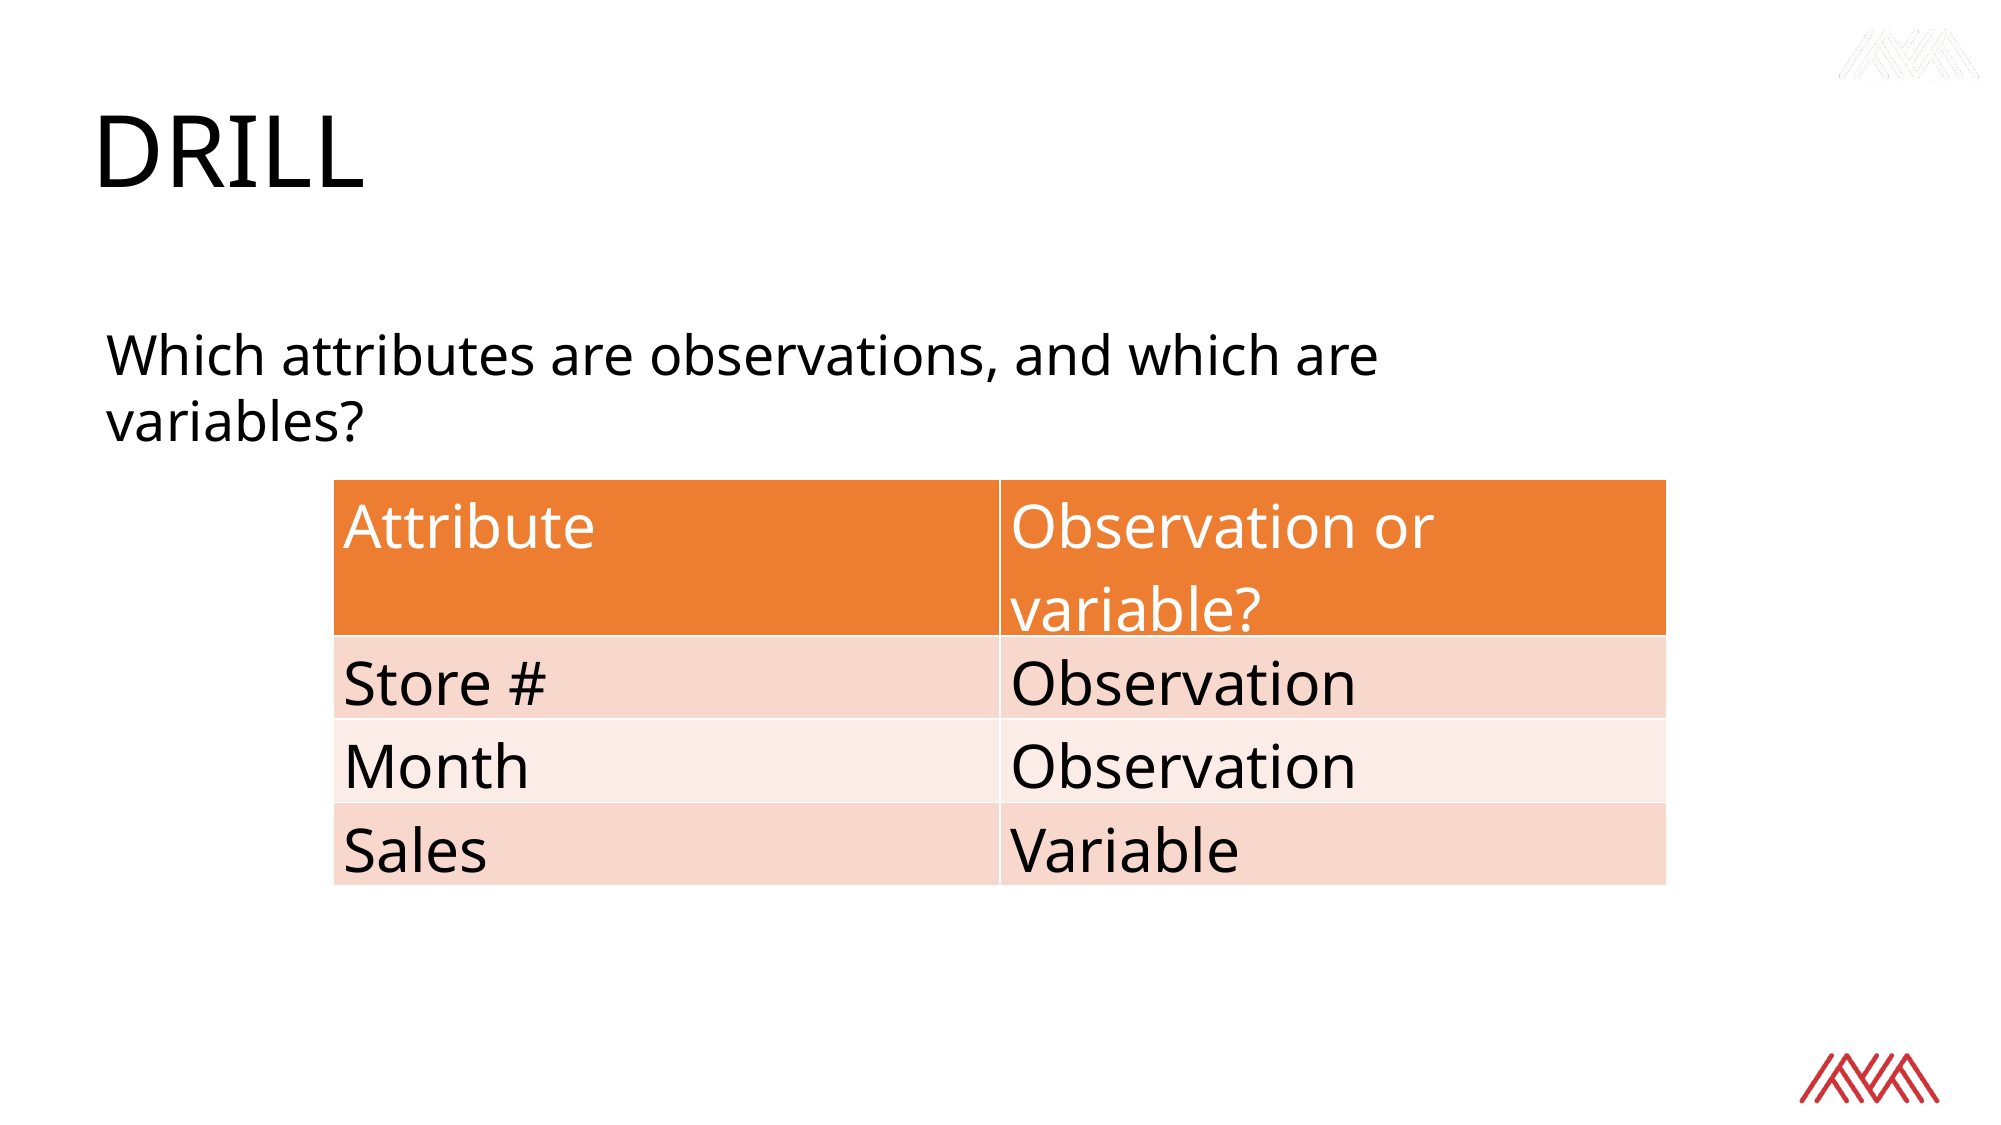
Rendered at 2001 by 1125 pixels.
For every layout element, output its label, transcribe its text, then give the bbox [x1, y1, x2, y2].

table_cell Store # [334, 637, 999, 718]
picture [1760, 1013, 1981, 1104]
table_header Attribute [334, 480, 999, 635]
text_box DRILL [91, 67, 1802, 208]
table_cell Sales [334, 803, 999, 885]
table_cell Variable [1001, 803, 1666, 885]
table_cell Observation [1001, 637, 1666, 718]
picture [1799, 0, 2000, 150]
text_box Which attributes are observations, and which are variables? [91, 312, 1500, 461]
table_cell Observation [1001, 720, 1666, 802]
table_header Observation or variable? [1001, 480, 1666, 635]
table_cell Month [334, 720, 999, 802]
